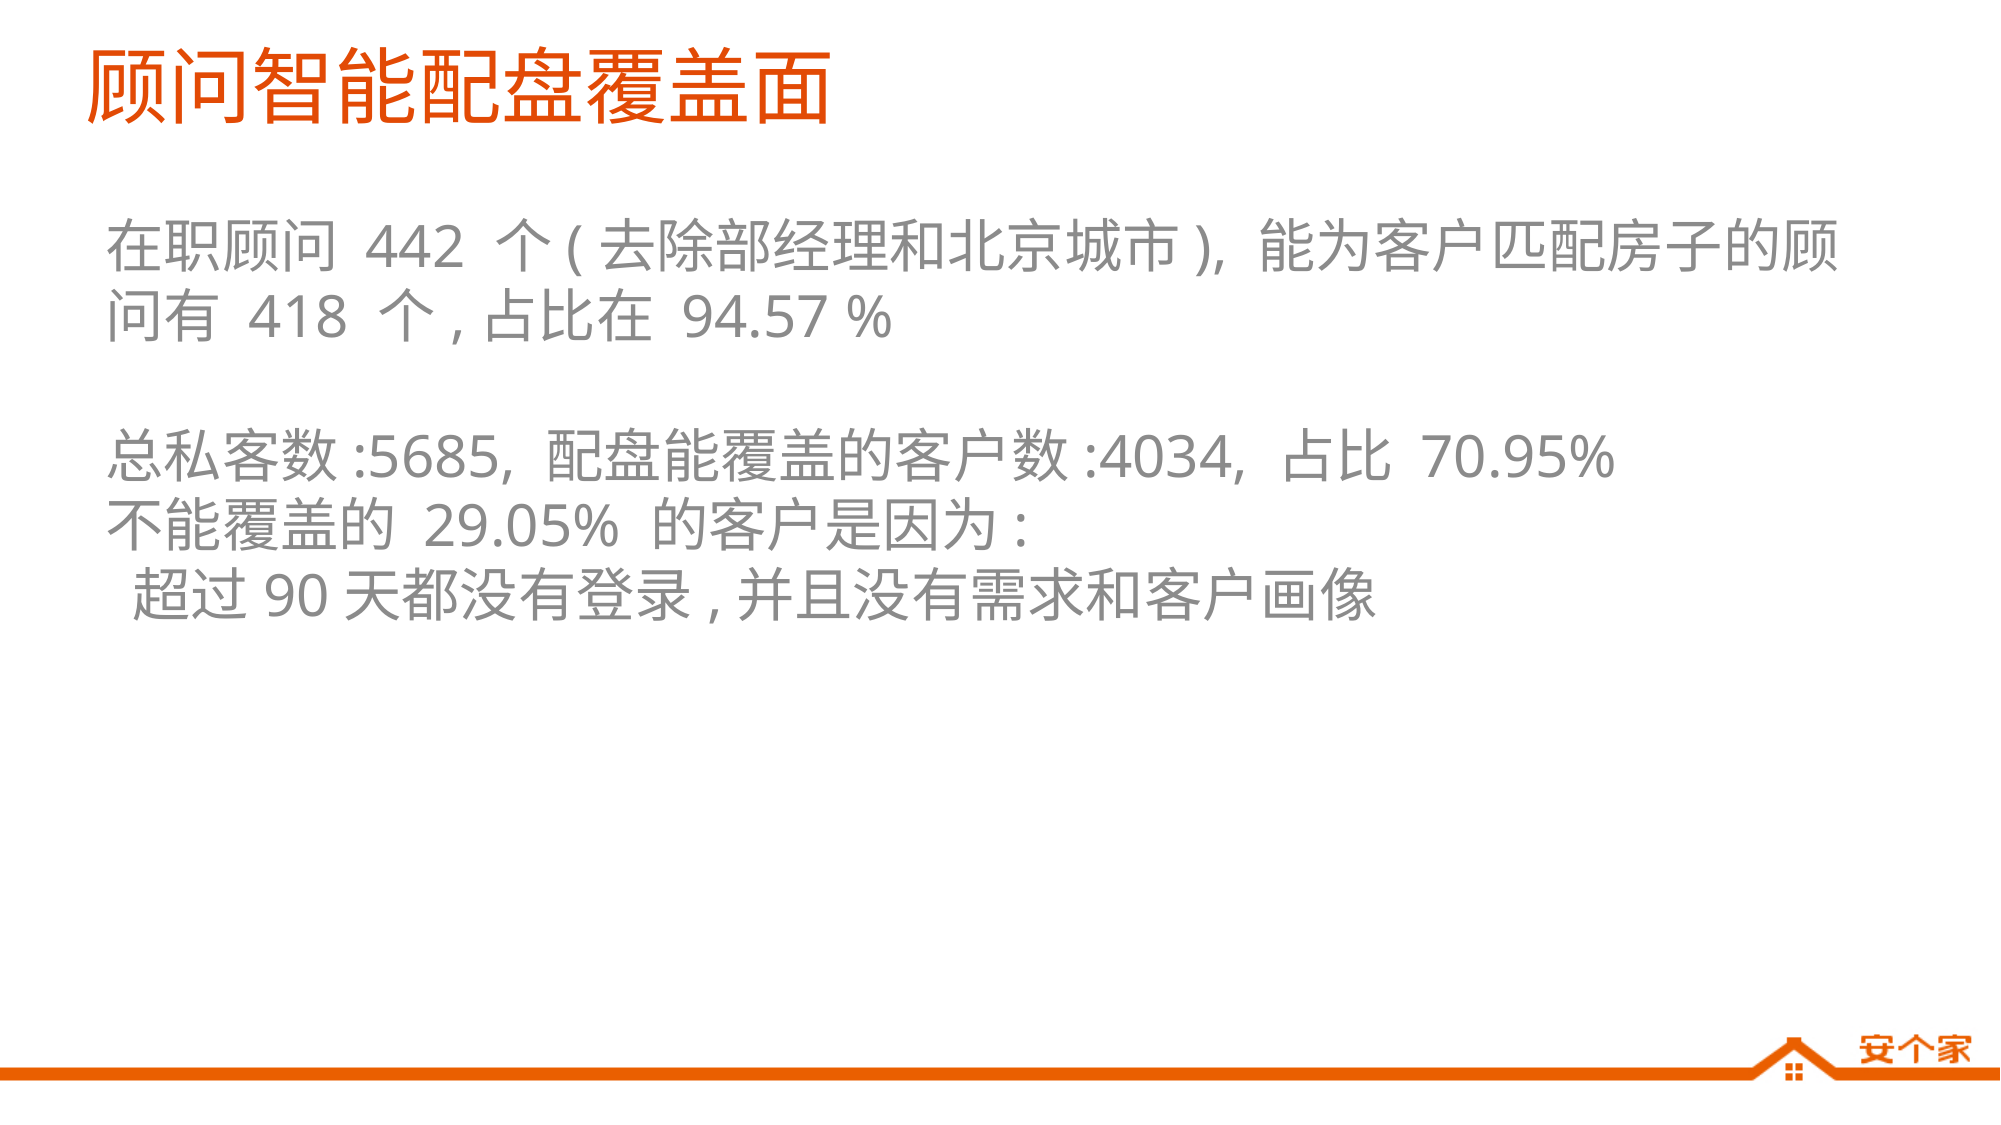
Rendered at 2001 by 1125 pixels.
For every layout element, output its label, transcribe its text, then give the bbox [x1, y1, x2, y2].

title 顾问智能配盘覆盖面 [70, 26, 1771, 169]
picture [0, 1026, 2000, 1098]
subtitle 在职顾问 442 个(去除部经理和北京城市), 能为客户匹配房子的顾问有 418 个,占比在 94.57 % 总私客数:5685, 配盘能覆盖的客户数:4034, 占比 70.95% 不能覆盖的 29.05% 的客户是因为: 超过90天都没有登录,并且没有需求和客户画像 [90, 201, 1900, 995]
